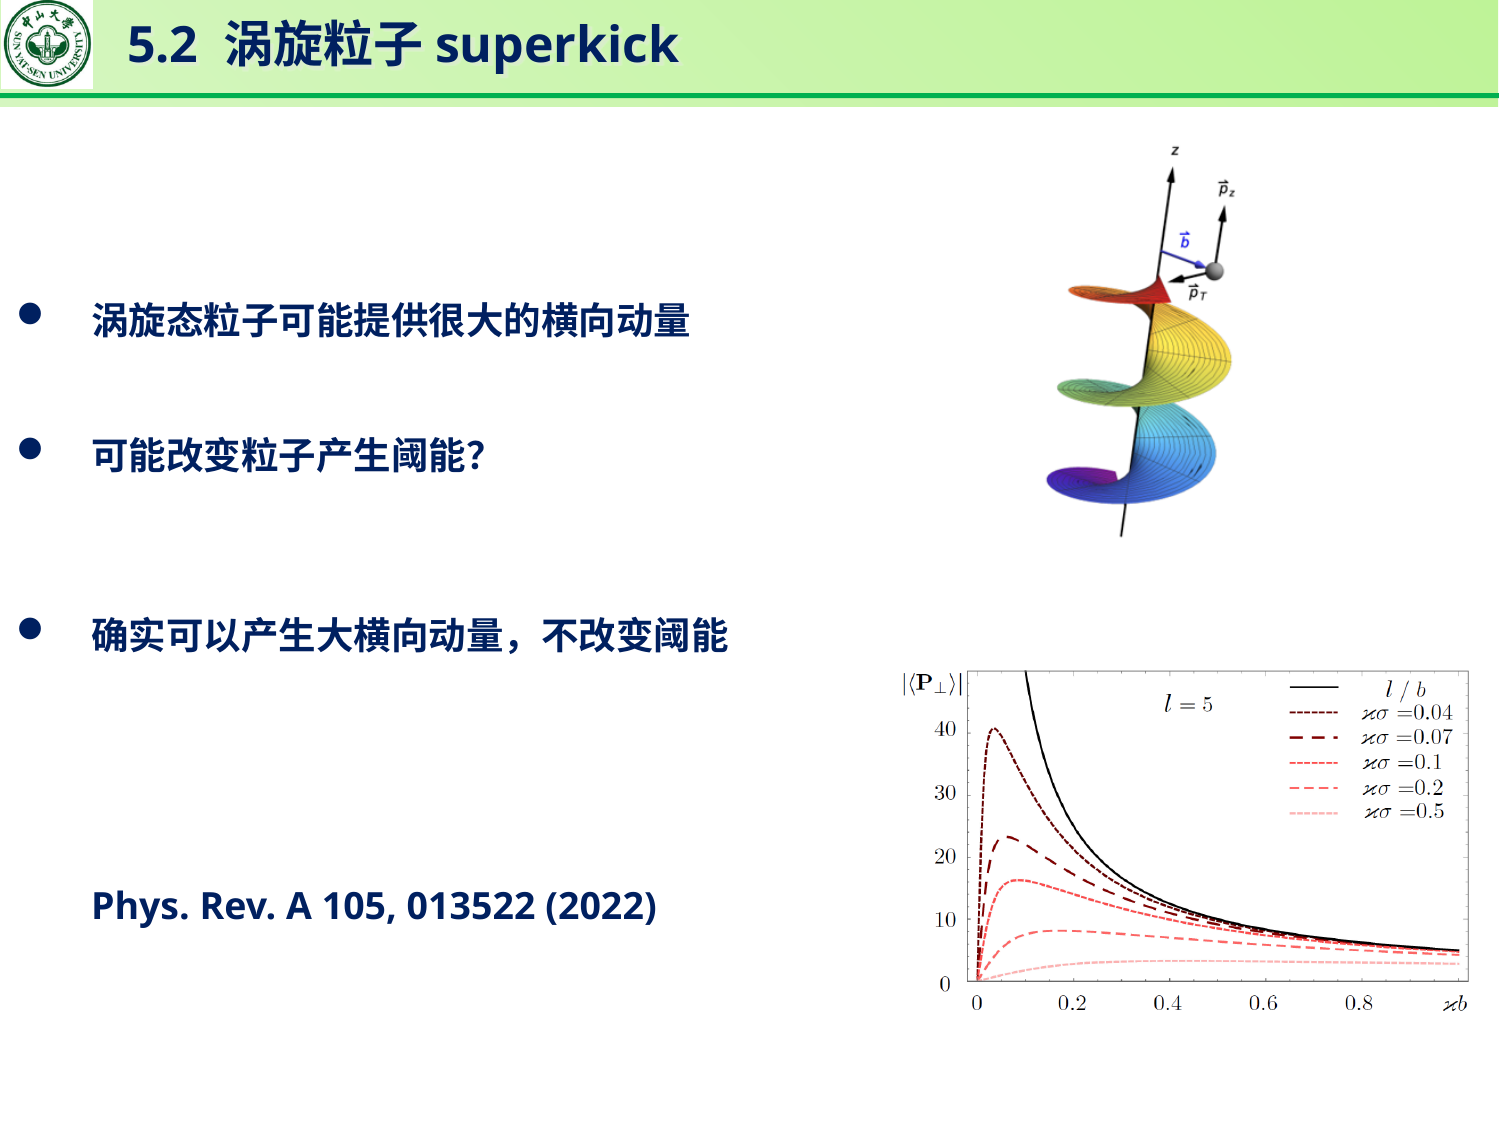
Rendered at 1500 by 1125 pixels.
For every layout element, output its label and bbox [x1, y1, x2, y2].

picture [1015, 130, 1277, 548]
text_box [0, 0, 1499, 107]
picture [883, 646, 1500, 1034]
picture [1, 0, 93, 89]
